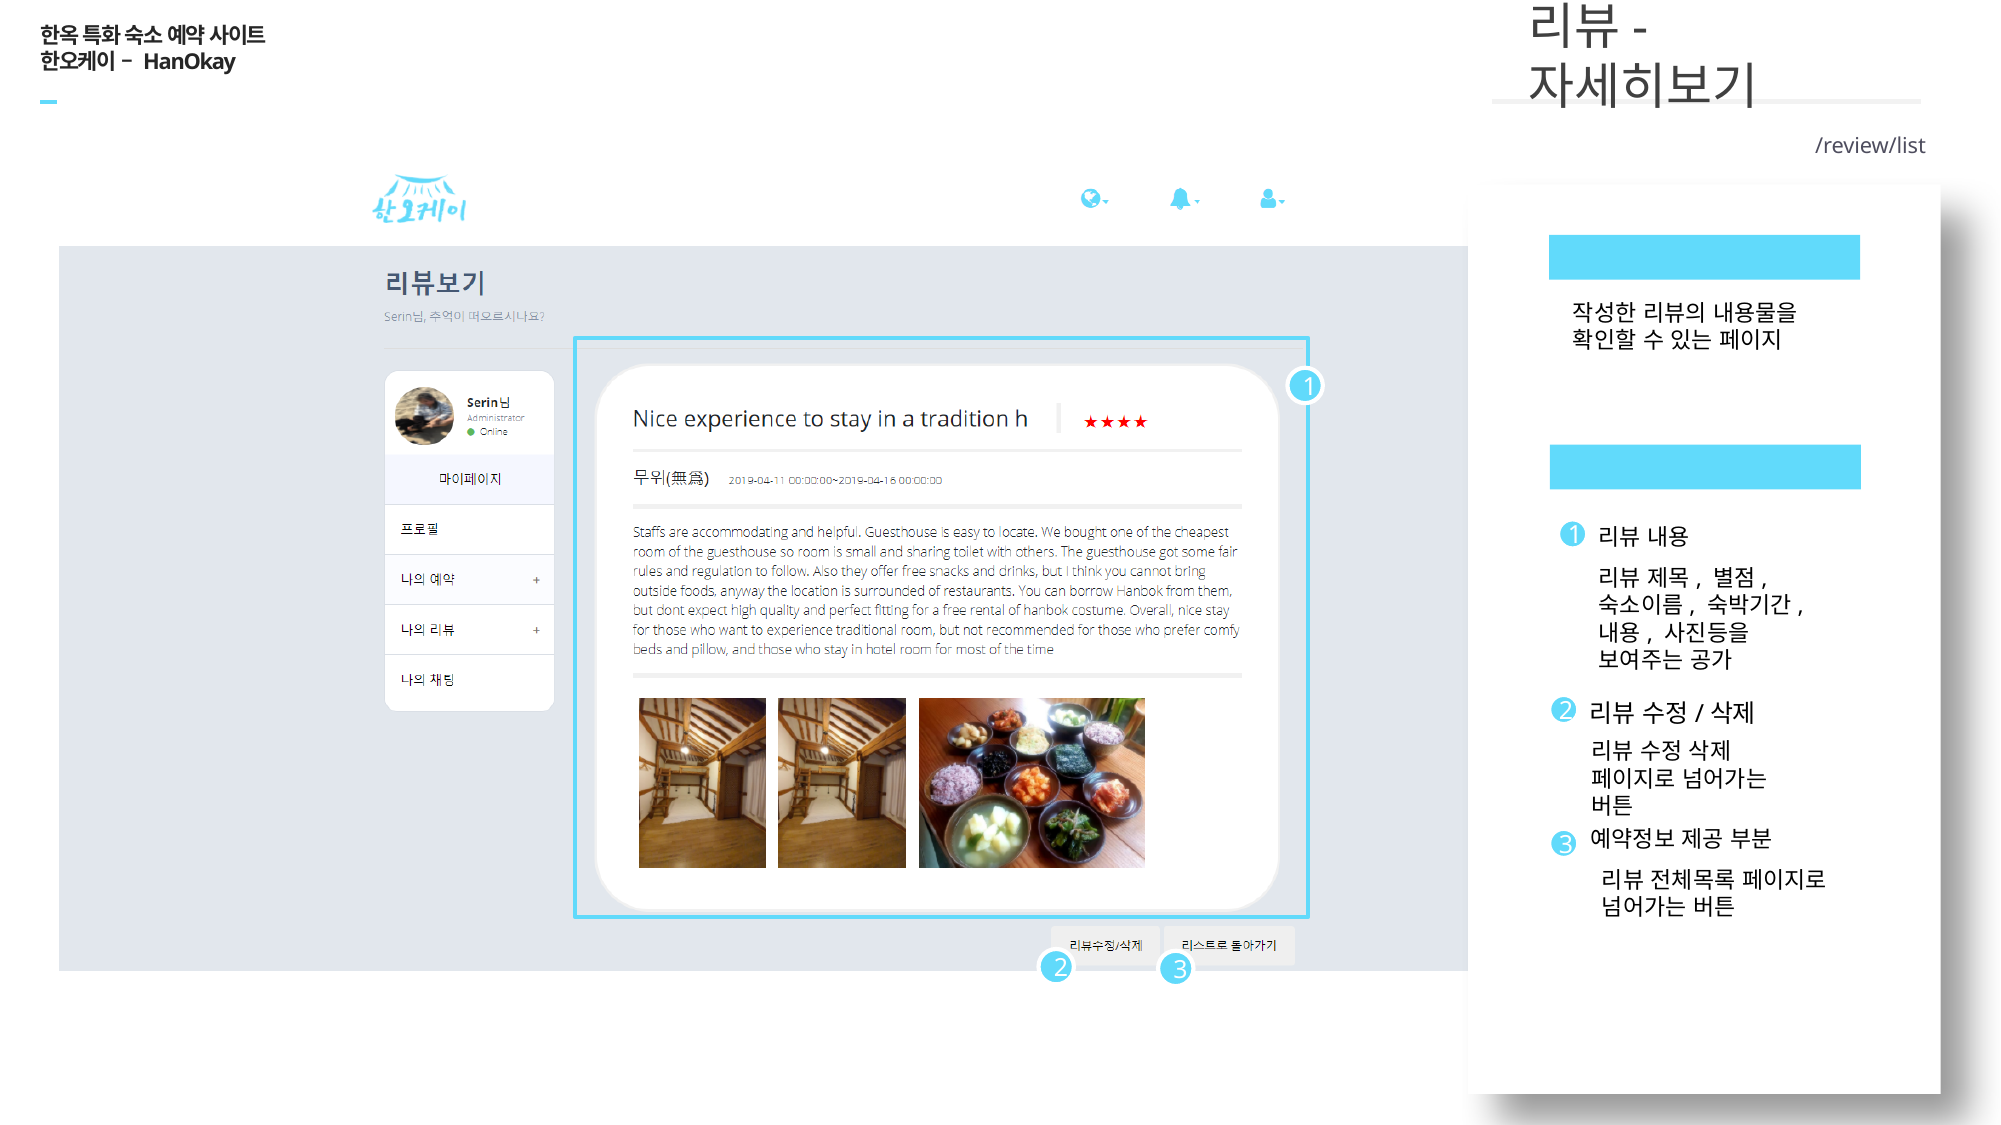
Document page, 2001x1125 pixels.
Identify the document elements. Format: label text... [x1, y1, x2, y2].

text_box /review/list [1574, 118, 1941, 166]
text_box 예약정보 제공 부분 [1596, 817, 1868, 860]
text_box 리뷰 수정 삭제 페이지로 넘어가는 버튼 [1596, 735, 1812, 817]
text_box [1466, 182, 1943, 1096]
text_box 개요 [1596, 234, 1861, 280]
text_box 3 [1159, 979, 1193, 989]
text_box 화면설계 [1596, 444, 1861, 490]
picture [59, 153, 1592, 972]
text_box 리뷰 수정/삭제 [1596, 690, 1867, 735]
text_box 리뷰 전체목록 페이지로 넘어가는 버튼 [1596, 860, 1867, 928]
text_box 작성한 리뷰의 내용물을 확인할 수 있는 페이지 [1596, 290, 1842, 361]
text_box 2 [1040, 979, 1072, 987]
text_box 리뷰 내용 [1596, 515, 1833, 558]
text_box 리뷰 제목, 별점, 숙소이름, 숙박기간, 내용, 사진등을 보여주는 공가 [1596, 555, 1820, 681]
text_box 리뷰-자세히보기 [1526, 29, 1871, 79]
